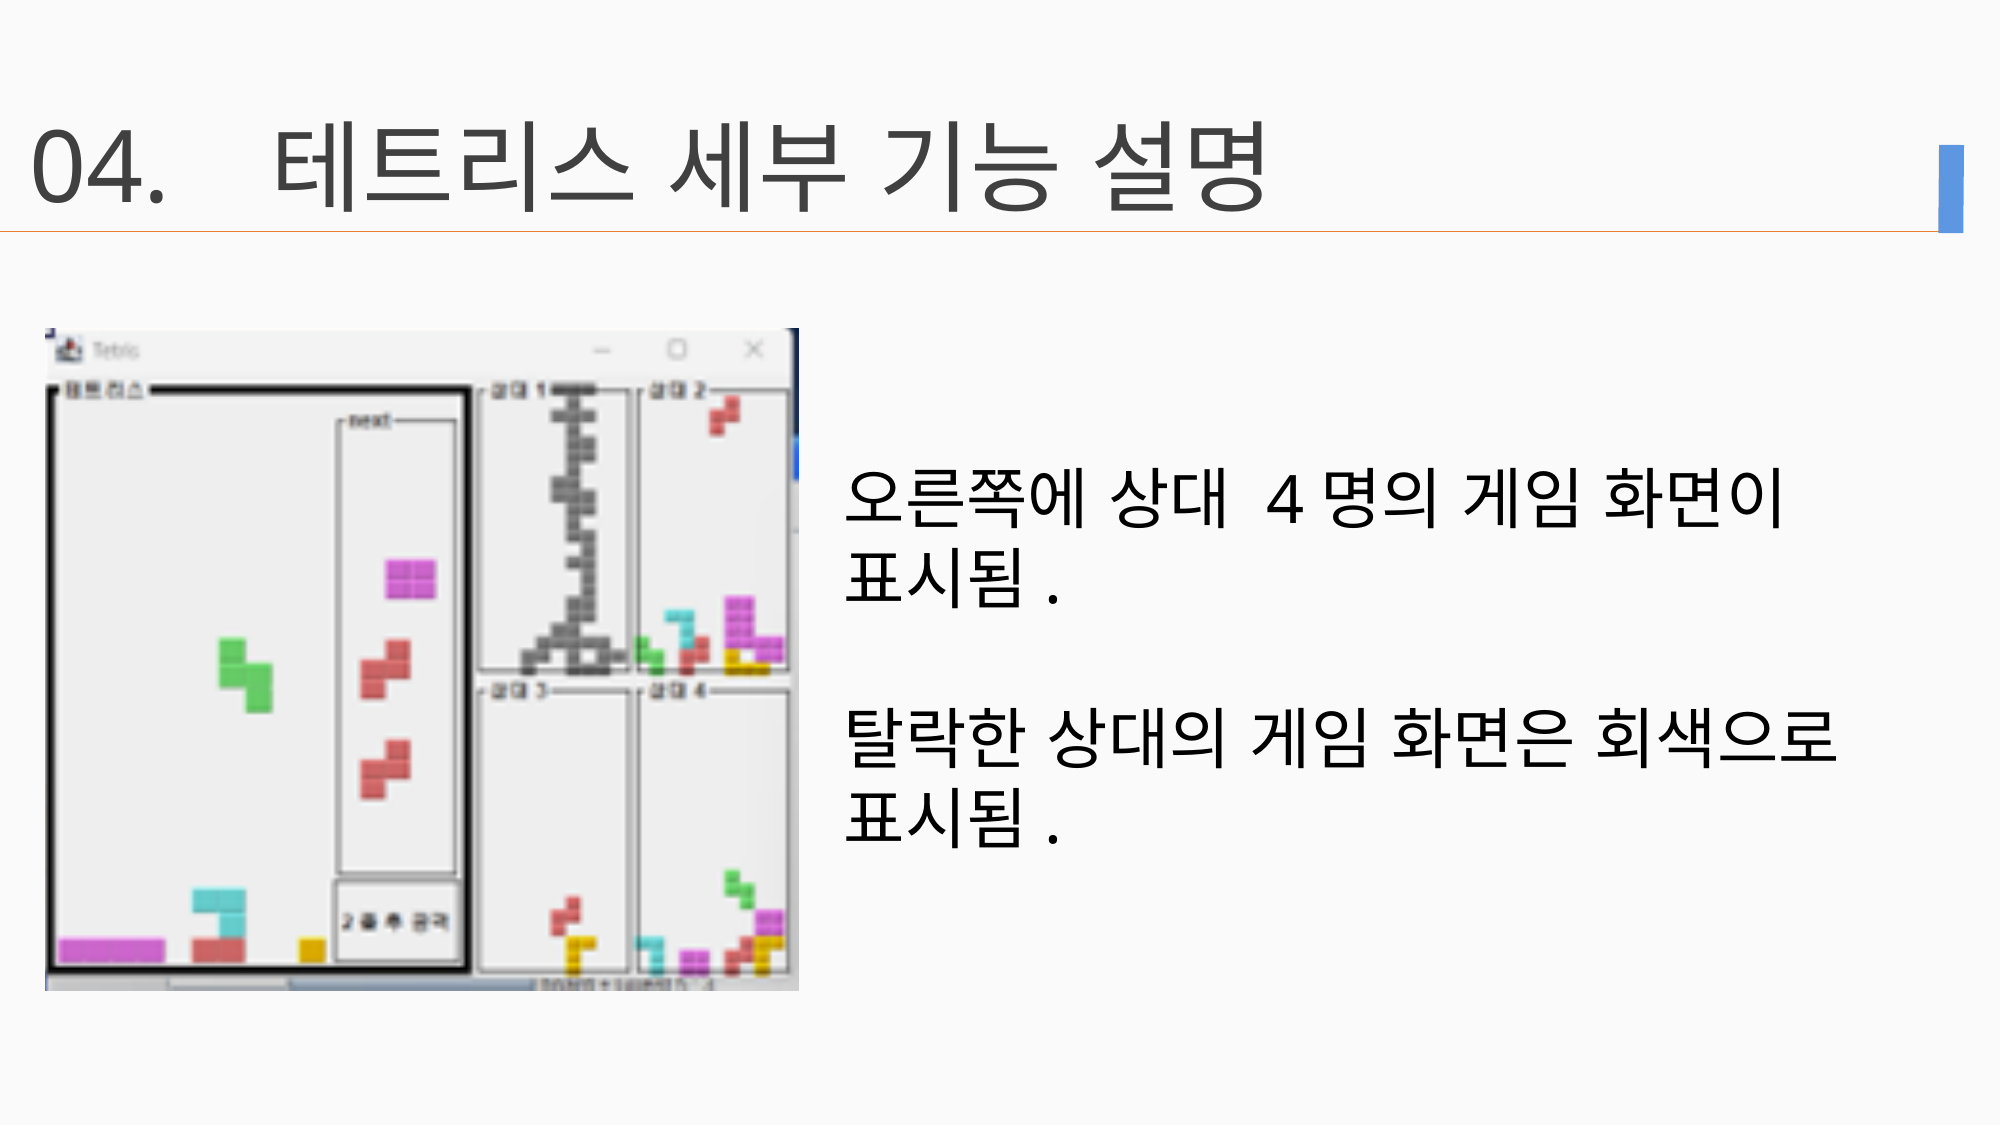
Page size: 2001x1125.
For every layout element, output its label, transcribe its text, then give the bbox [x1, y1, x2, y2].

text_box 오른쪽에 상대 4명의 게임 화면이 표시됨. 탈락한 상대의 게임 화면은 회색으로 표시됨. [828, 450, 1915, 865]
text_box 테트리스 세부 기능 설명 [256, 96, 1290, 231]
text_box 04. [14, 94, 186, 230]
picture [45, 328, 799, 991]
